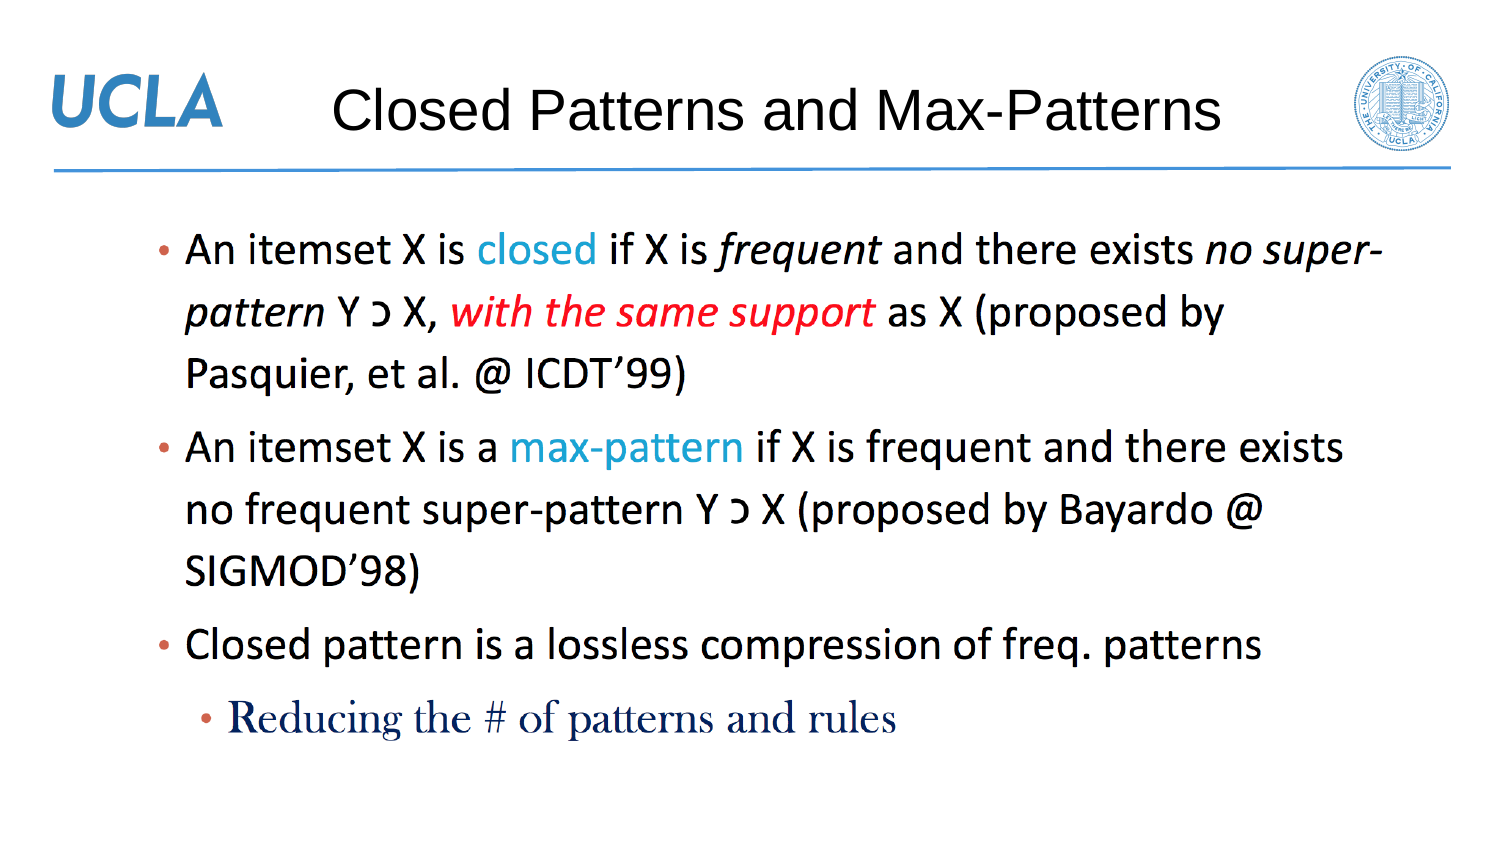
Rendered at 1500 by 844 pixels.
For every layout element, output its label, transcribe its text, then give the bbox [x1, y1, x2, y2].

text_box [53, 167, 1452, 171]
title Closed Patterns and Max-Patterns [228, 56, 1327, 151]
picture [50, 70, 224, 129]
picture [100, 209, 1455, 753]
picture [1354, 56, 1450, 152]
